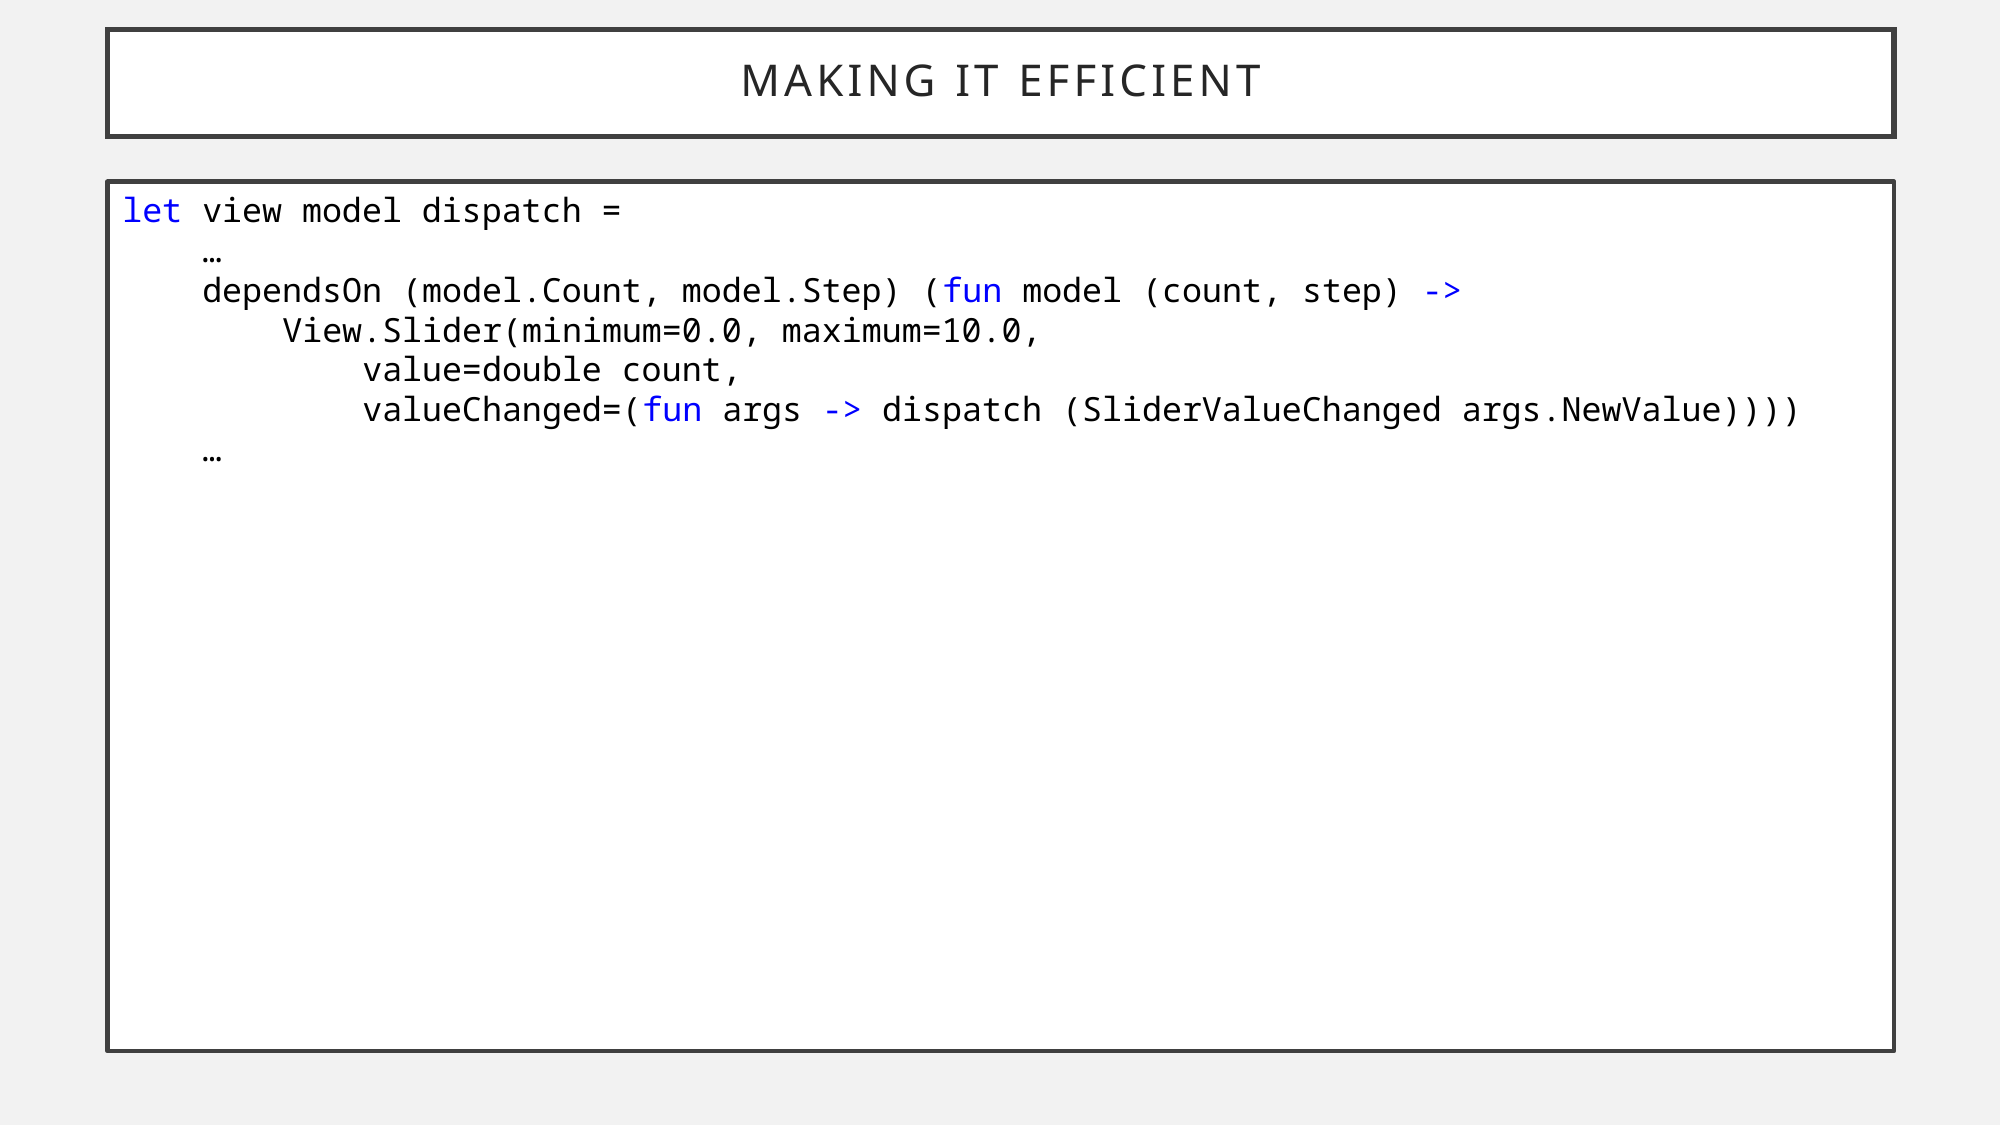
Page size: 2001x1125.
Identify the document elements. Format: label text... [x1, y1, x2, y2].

text_box let view model dispatch = … dependsOn (model.Count, model.Step) (fun model (count, step) -> View.Slider(minimum=0.0, maximum=10.0, value=double count, valueChanged=(fun args -> dispatch (SliderValueChanged args.NewValue)))) … [107, 181, 1895, 1052]
title Making it efficient [105, 27, 1897, 139]
